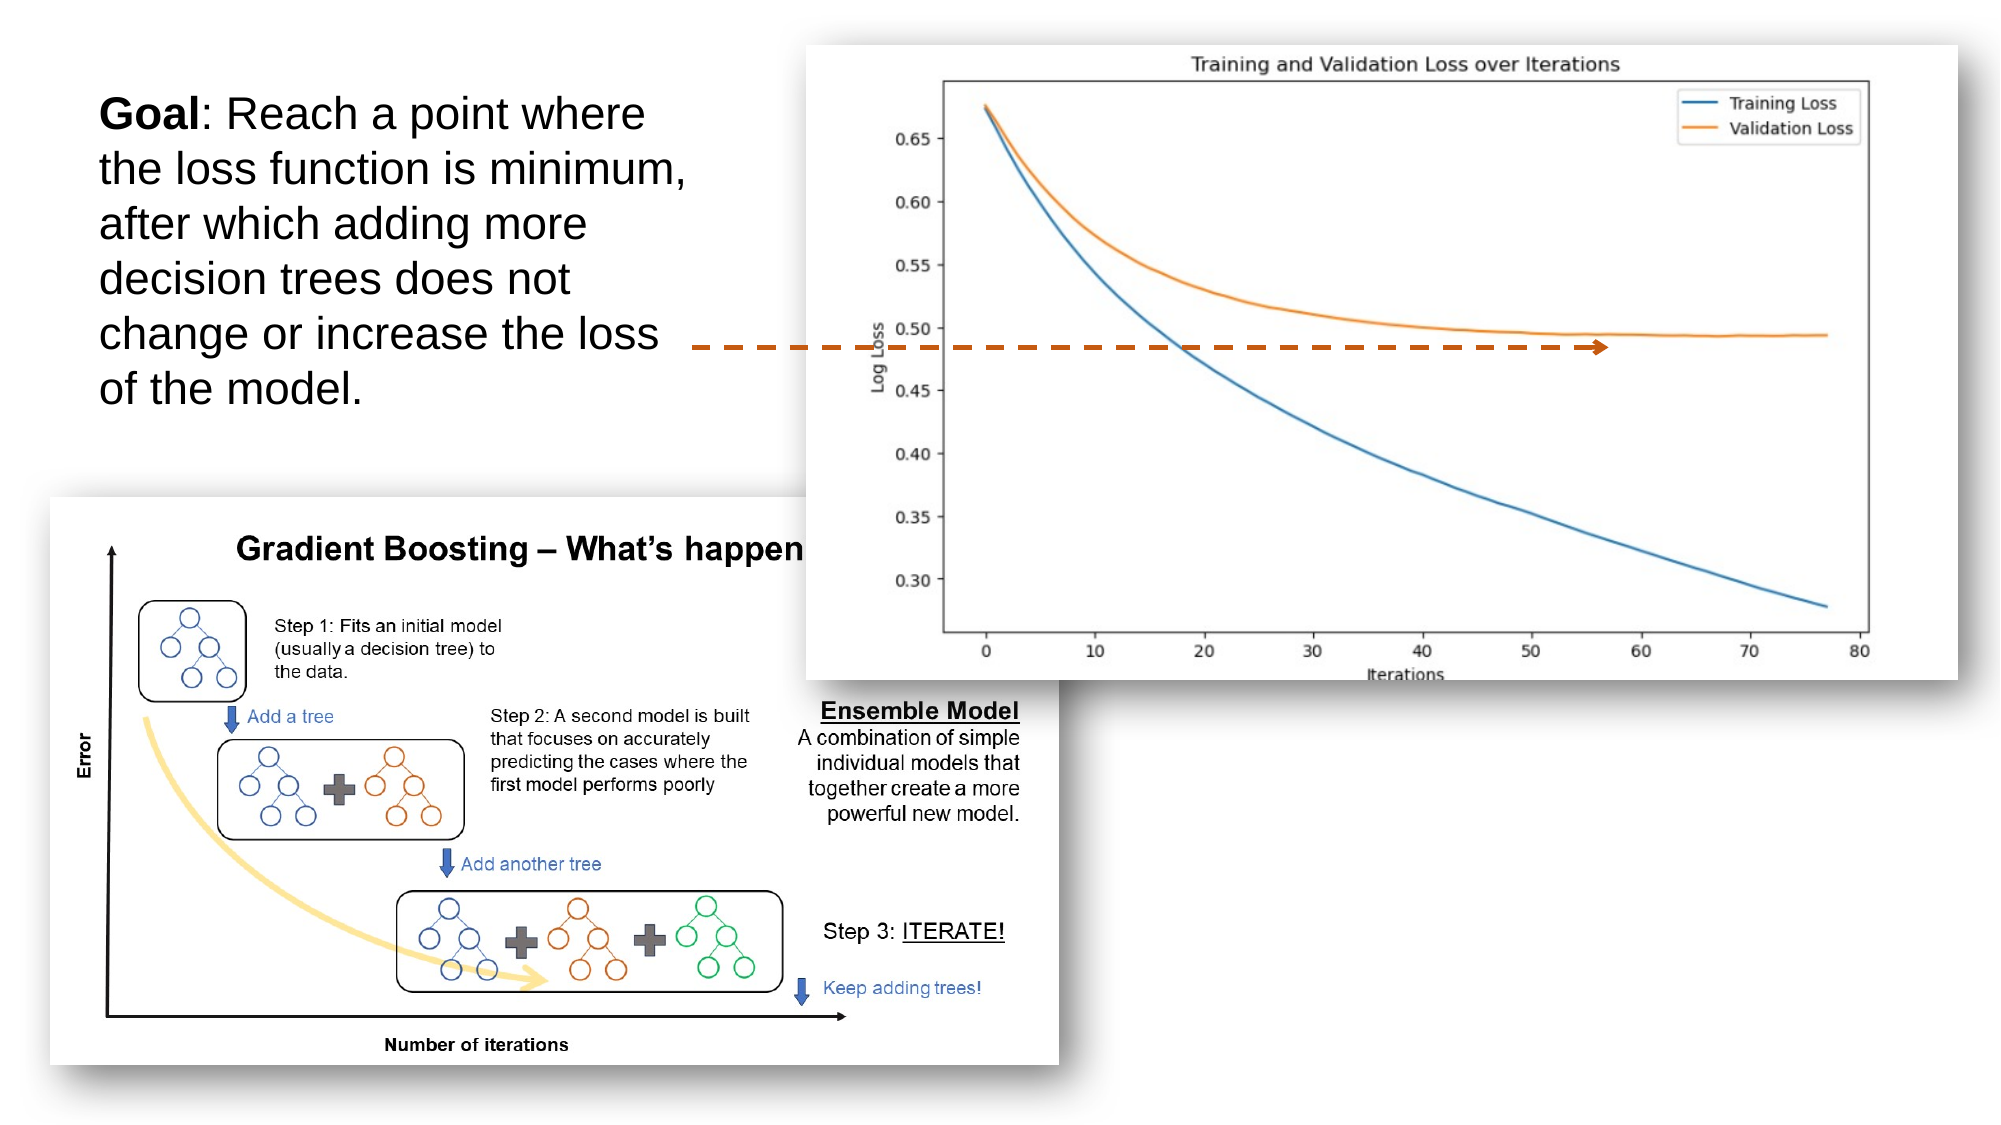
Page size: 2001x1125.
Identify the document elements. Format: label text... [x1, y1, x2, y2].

text_box Goal: Reach a point where the loss function is minimum, after which adding more decision trees does not change or increase the loss of the model. [84, 76, 705, 422]
picture [50, 45, 1958, 1065]
